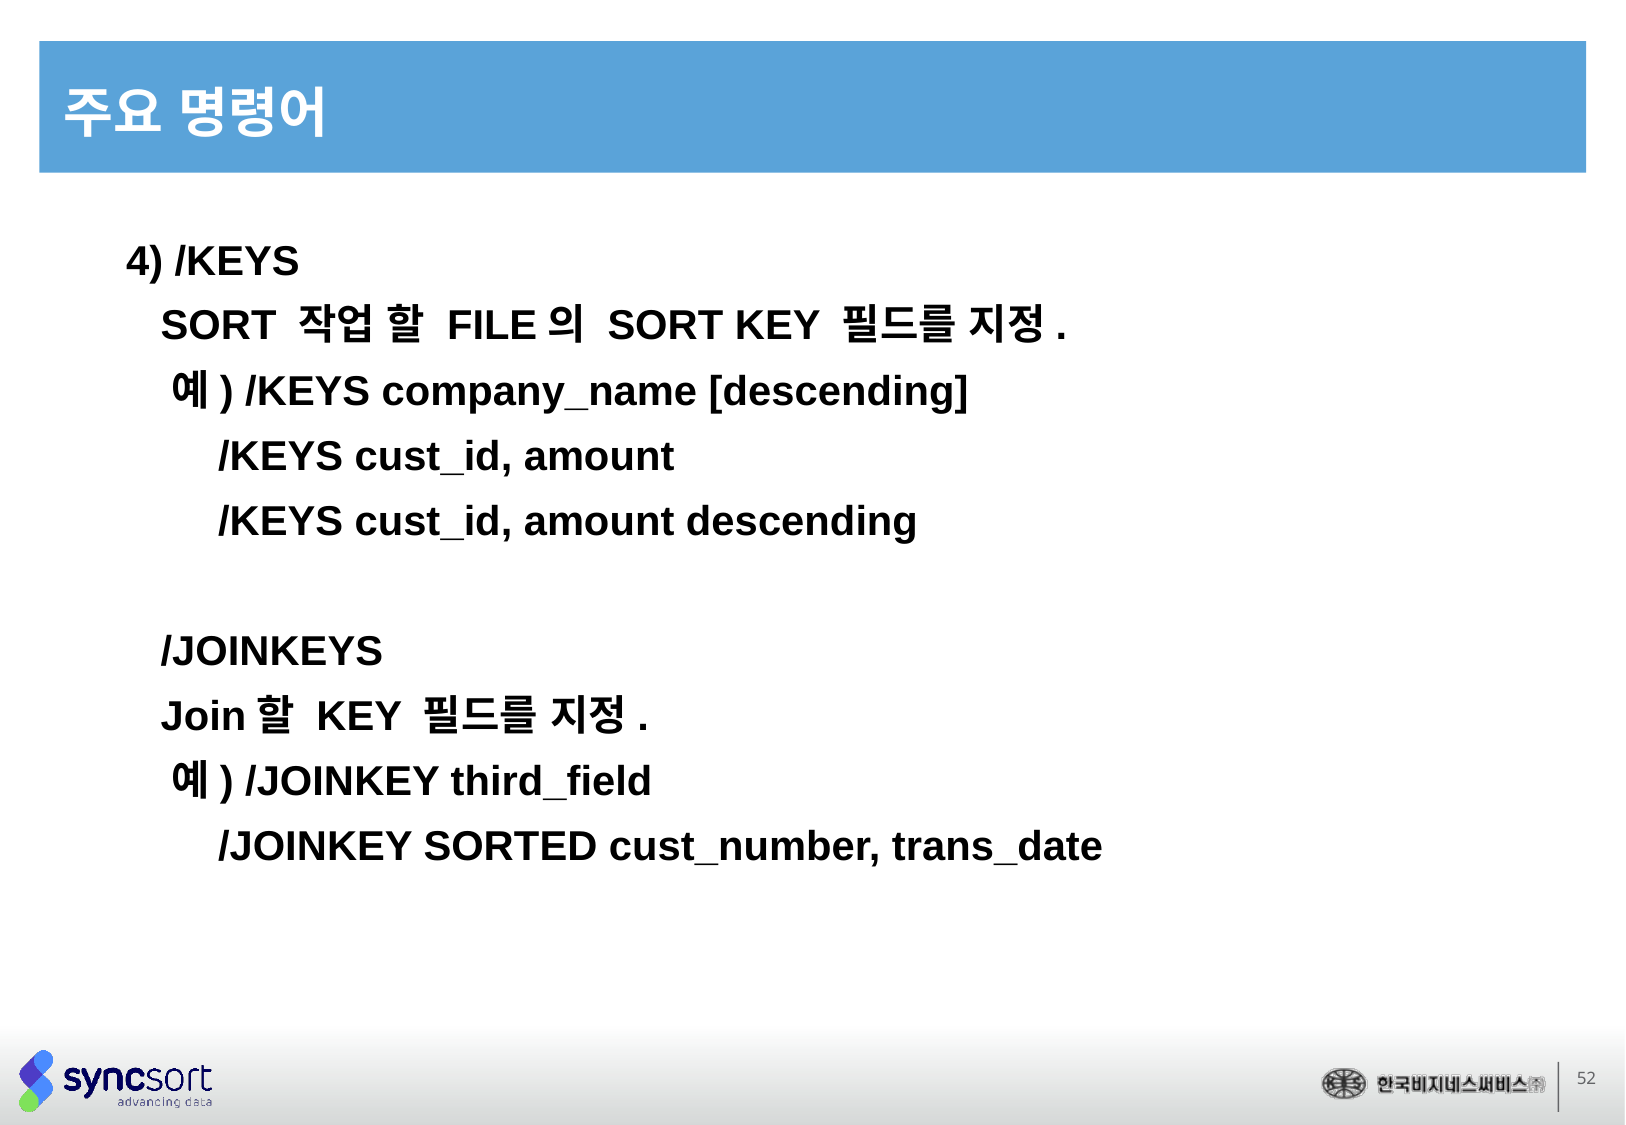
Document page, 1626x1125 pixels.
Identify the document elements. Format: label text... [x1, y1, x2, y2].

title 주요 명령어 [48, 55, 1579, 175]
picture [0, 1024, 1625, 1125]
slide_number 52 [1147, 1042, 1514, 1103]
text_box 4) /KEYS SORT 작업 할 FILE의 SORT KEY 필드를 지정. 예) /KEYS company_name [descending] /KEYS cust_id, amount /KEYS cust_id, amount descending /JOINKEYS Join할 KEY 필드를 지정. 예) /JOINKEY third_field /JOINKEY SORTED cust_number, trans_date [110, 210, 1533, 877]
